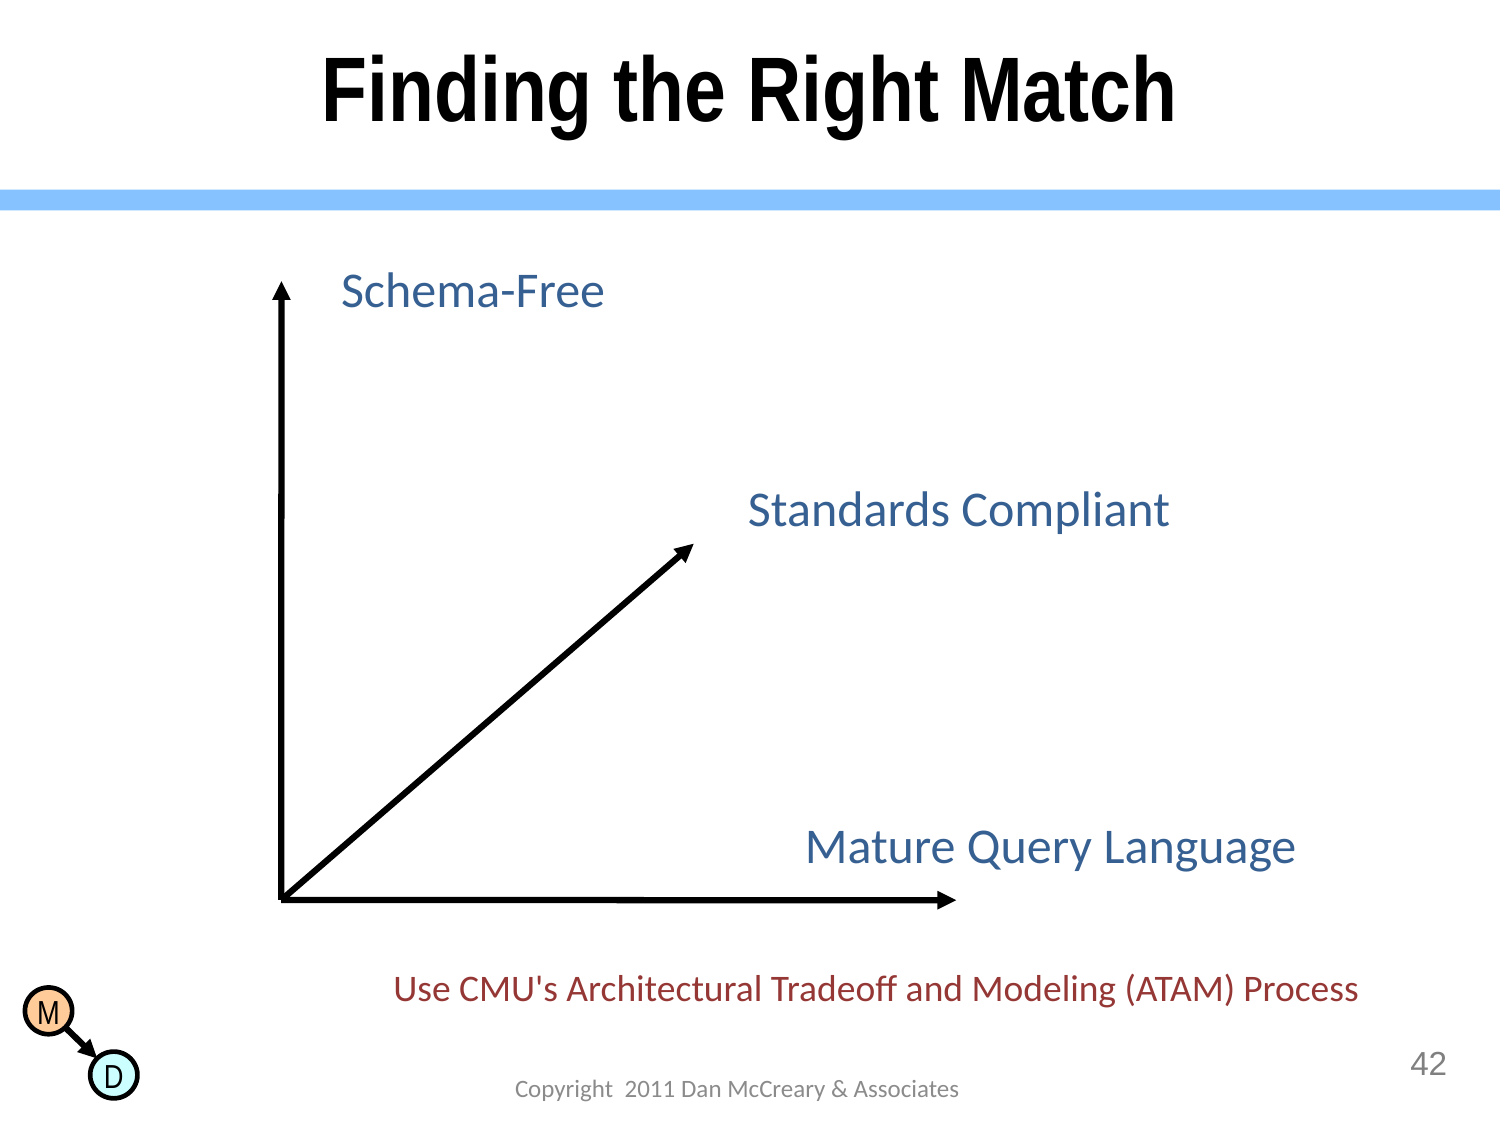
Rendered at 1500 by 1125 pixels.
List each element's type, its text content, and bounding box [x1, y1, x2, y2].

text_box Use CMU's Architectural Tradeoff and Modeling (ATAM) Process [378, 956, 1375, 1016]
text_box Schema-Free [326, 249, 621, 325]
text_box Standards Compliant [733, 468, 1186, 544]
title Finding the Right Match [112, 18, 1388, 150]
slide_number 42 [1374, 1025, 1463, 1100]
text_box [281, 543, 694, 901]
text_box Mature Query Language [789, 806, 1312, 881]
footer Copyright 2011 Dan McCreary & Associates [393, 1050, 1082, 1125]
